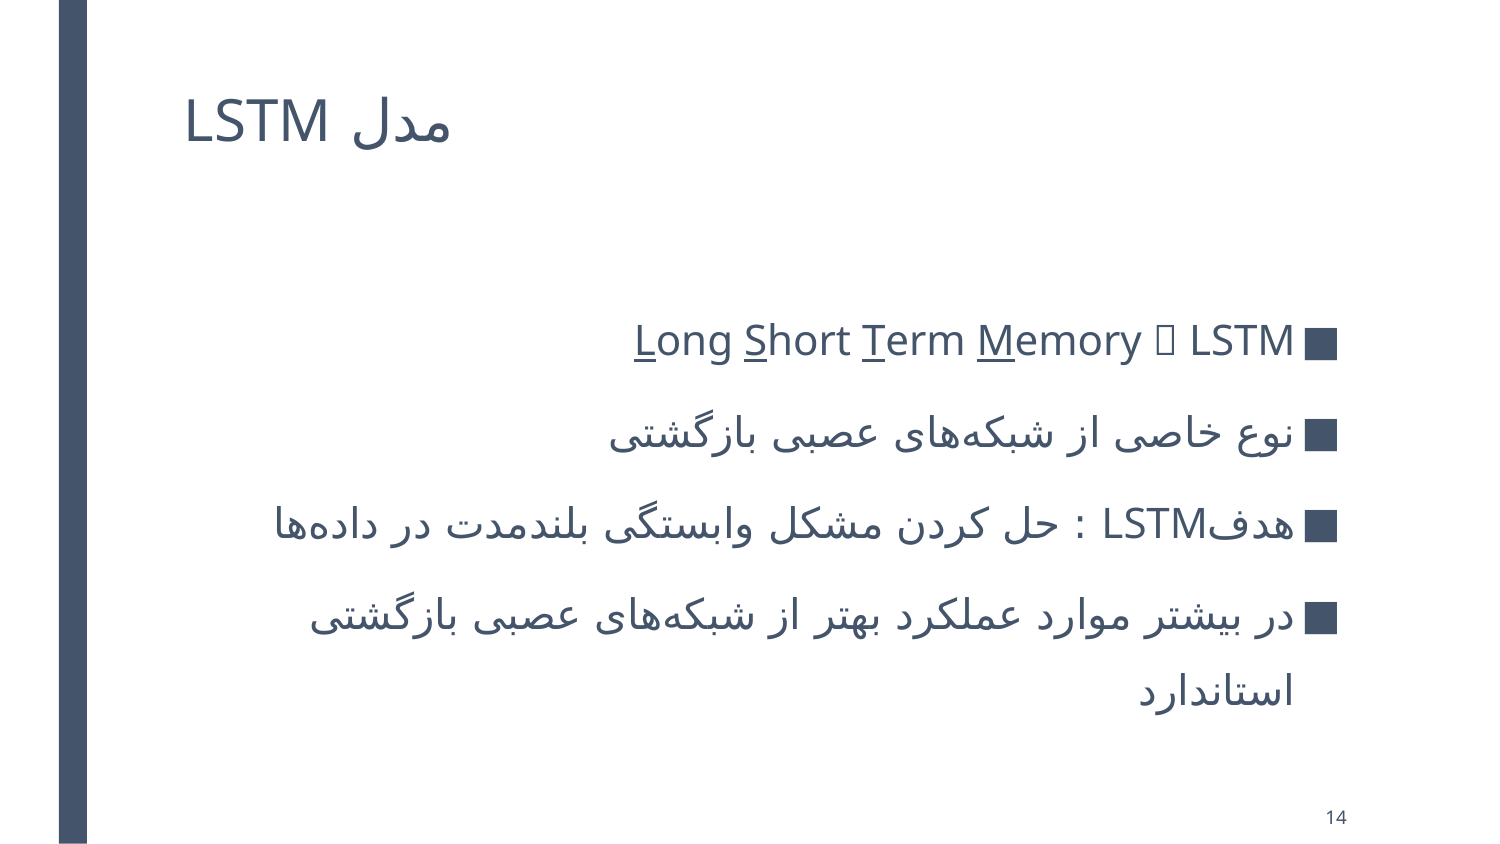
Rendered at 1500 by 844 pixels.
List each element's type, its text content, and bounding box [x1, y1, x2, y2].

list Long Short Term Memory  LSTM نوع خاصی از شبکه‌های عصبی بازگشتی هدفLSTM : حل کردن مشکل وابستگی بلندمدت در داده‌ها در بیشتر موارد عملکرد بهتر از شبکه‌های عصبی بازگشتی استاندارد [168, 281, 1351, 722]
title مدل LSTM [168, 84, 1351, 185]
slide_number 14 [1165, 793, 1362, 844]
